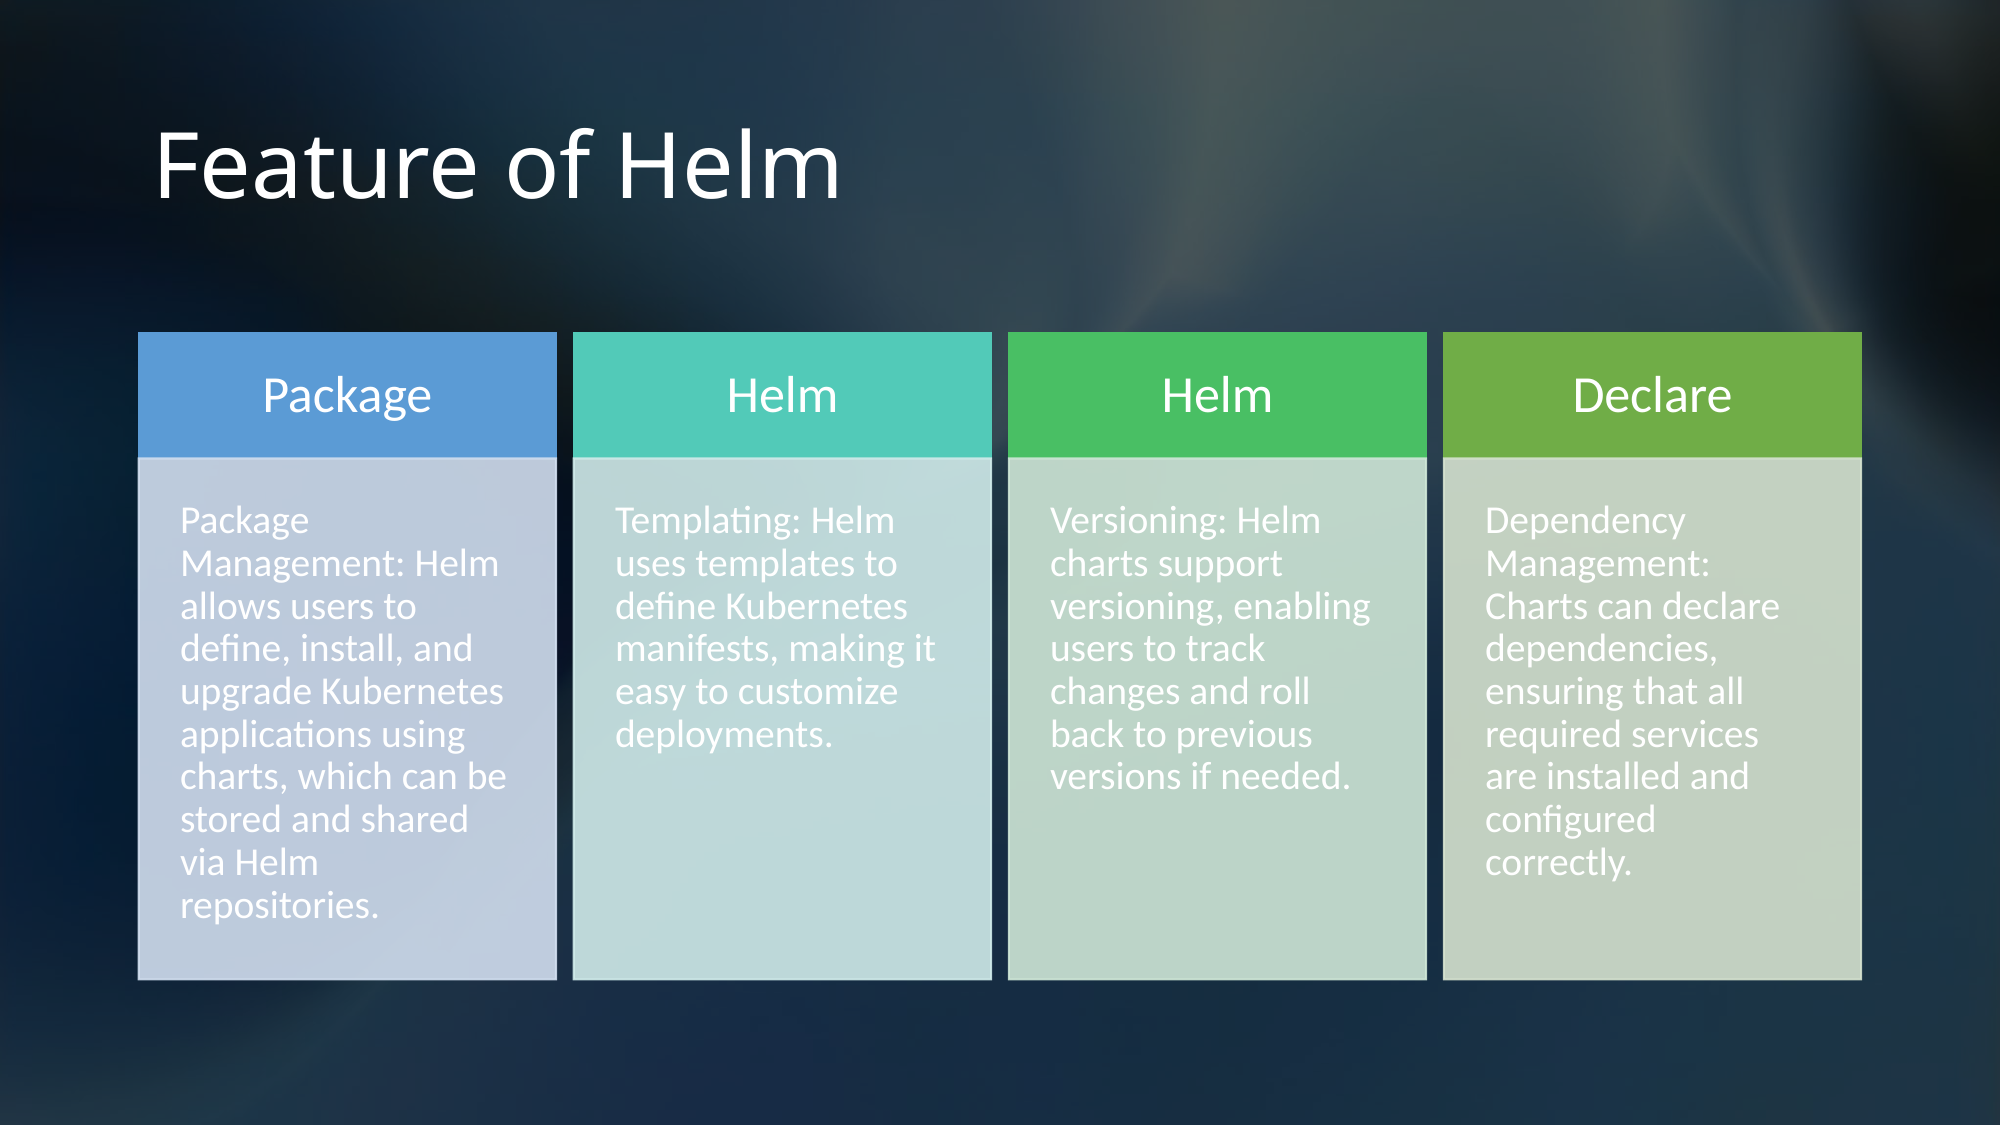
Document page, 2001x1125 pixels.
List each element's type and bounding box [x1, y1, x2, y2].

picture [0, 0, 2000, 1125]
text_box [137, 299, 1863, 1014]
